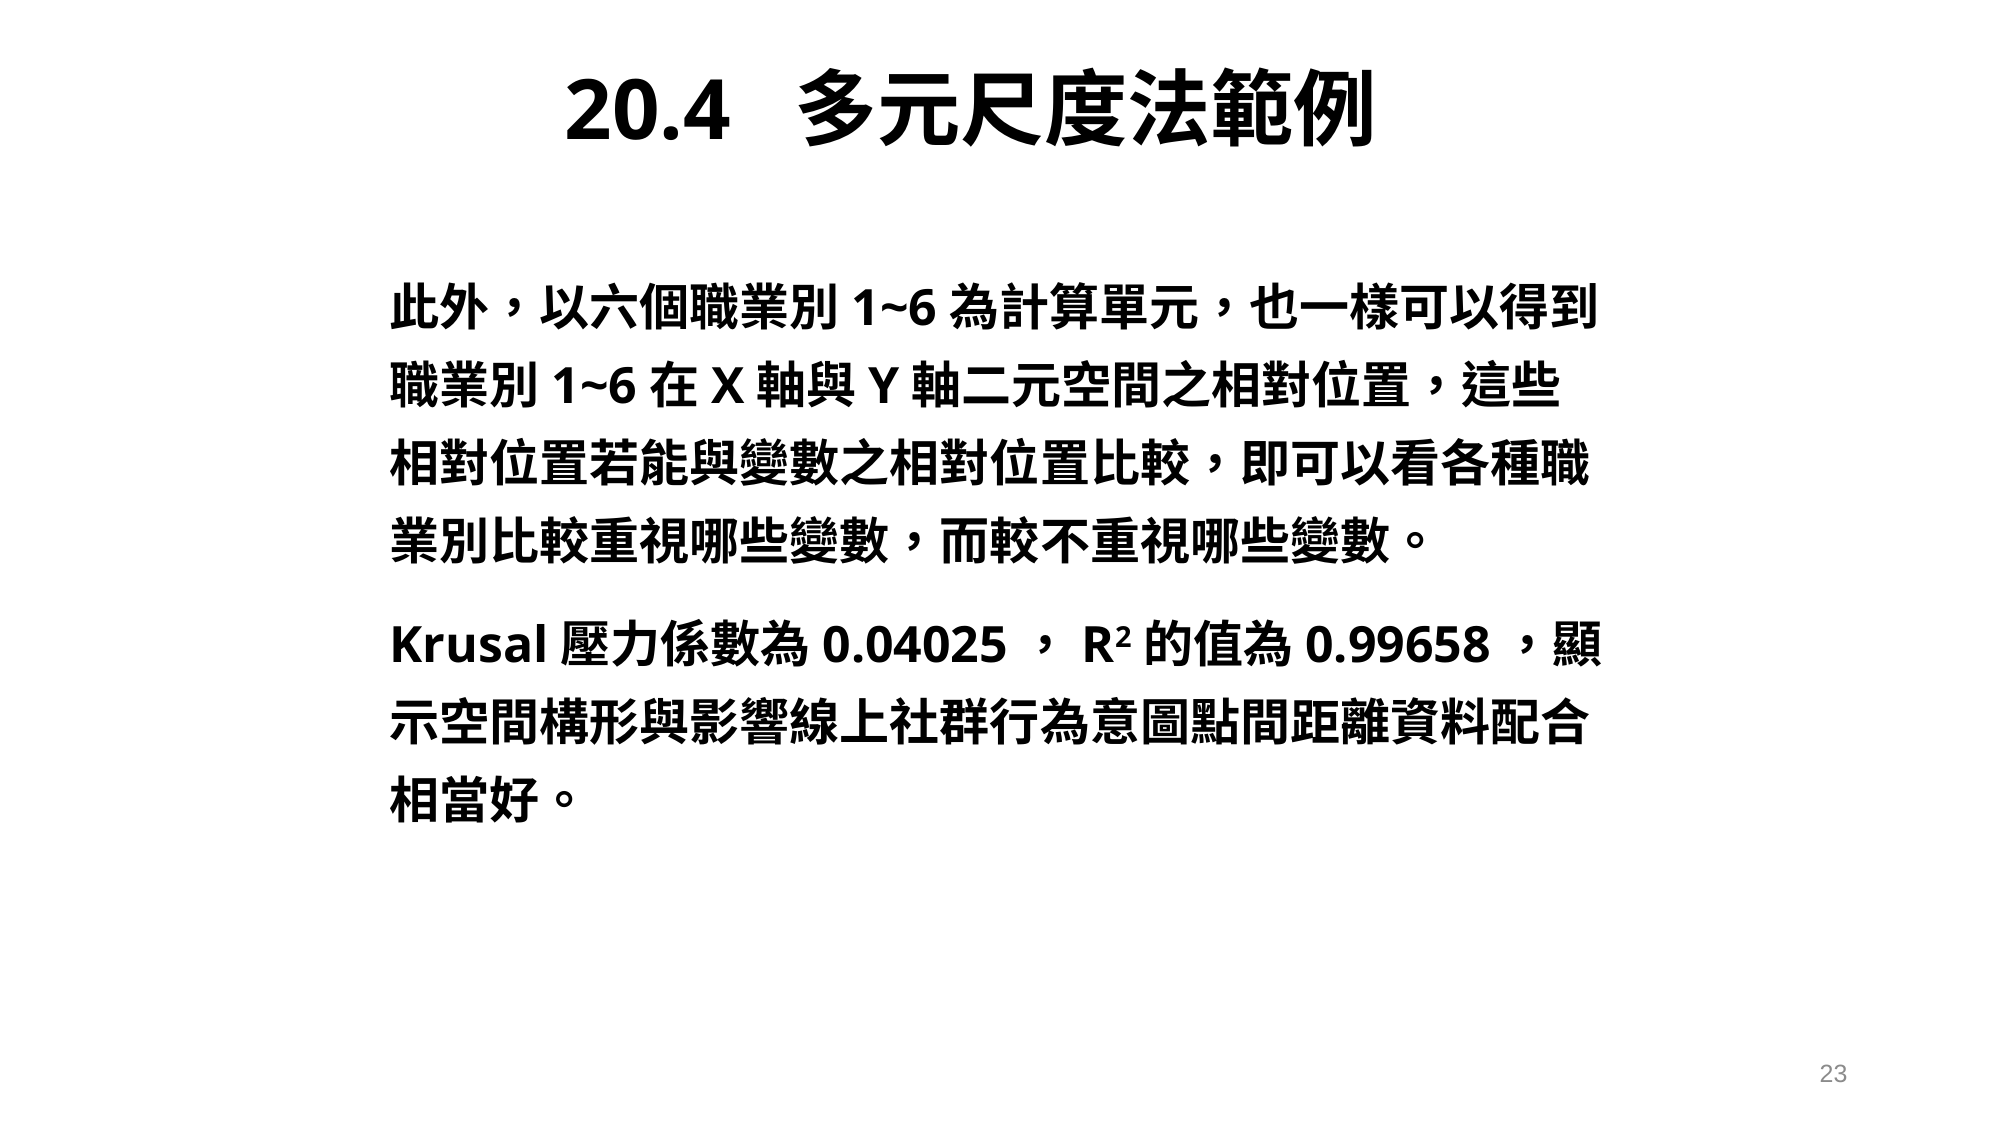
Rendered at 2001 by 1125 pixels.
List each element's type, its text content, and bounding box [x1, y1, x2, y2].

text_box 此外，以六個職業別1~6為計算單元，也一樣可以得到職業別1~6在X軸與Y軸二元空間之相對位置，這些相對位置若能與變數之相對位置比較，即可以看各種職業別比較重視哪些變數，而較不重視哪些變數。 Krusal壓力係數為0.04025，R2的值為0.99658，顯示空間構形與影響線上社群行為意圖點間距離資料配合相當好。 [375, 249, 1625, 836]
slide_number 23 [1412, 1042, 1863, 1103]
text_box 20.4 多元尺度法範例 [549, 37, 1613, 175]
